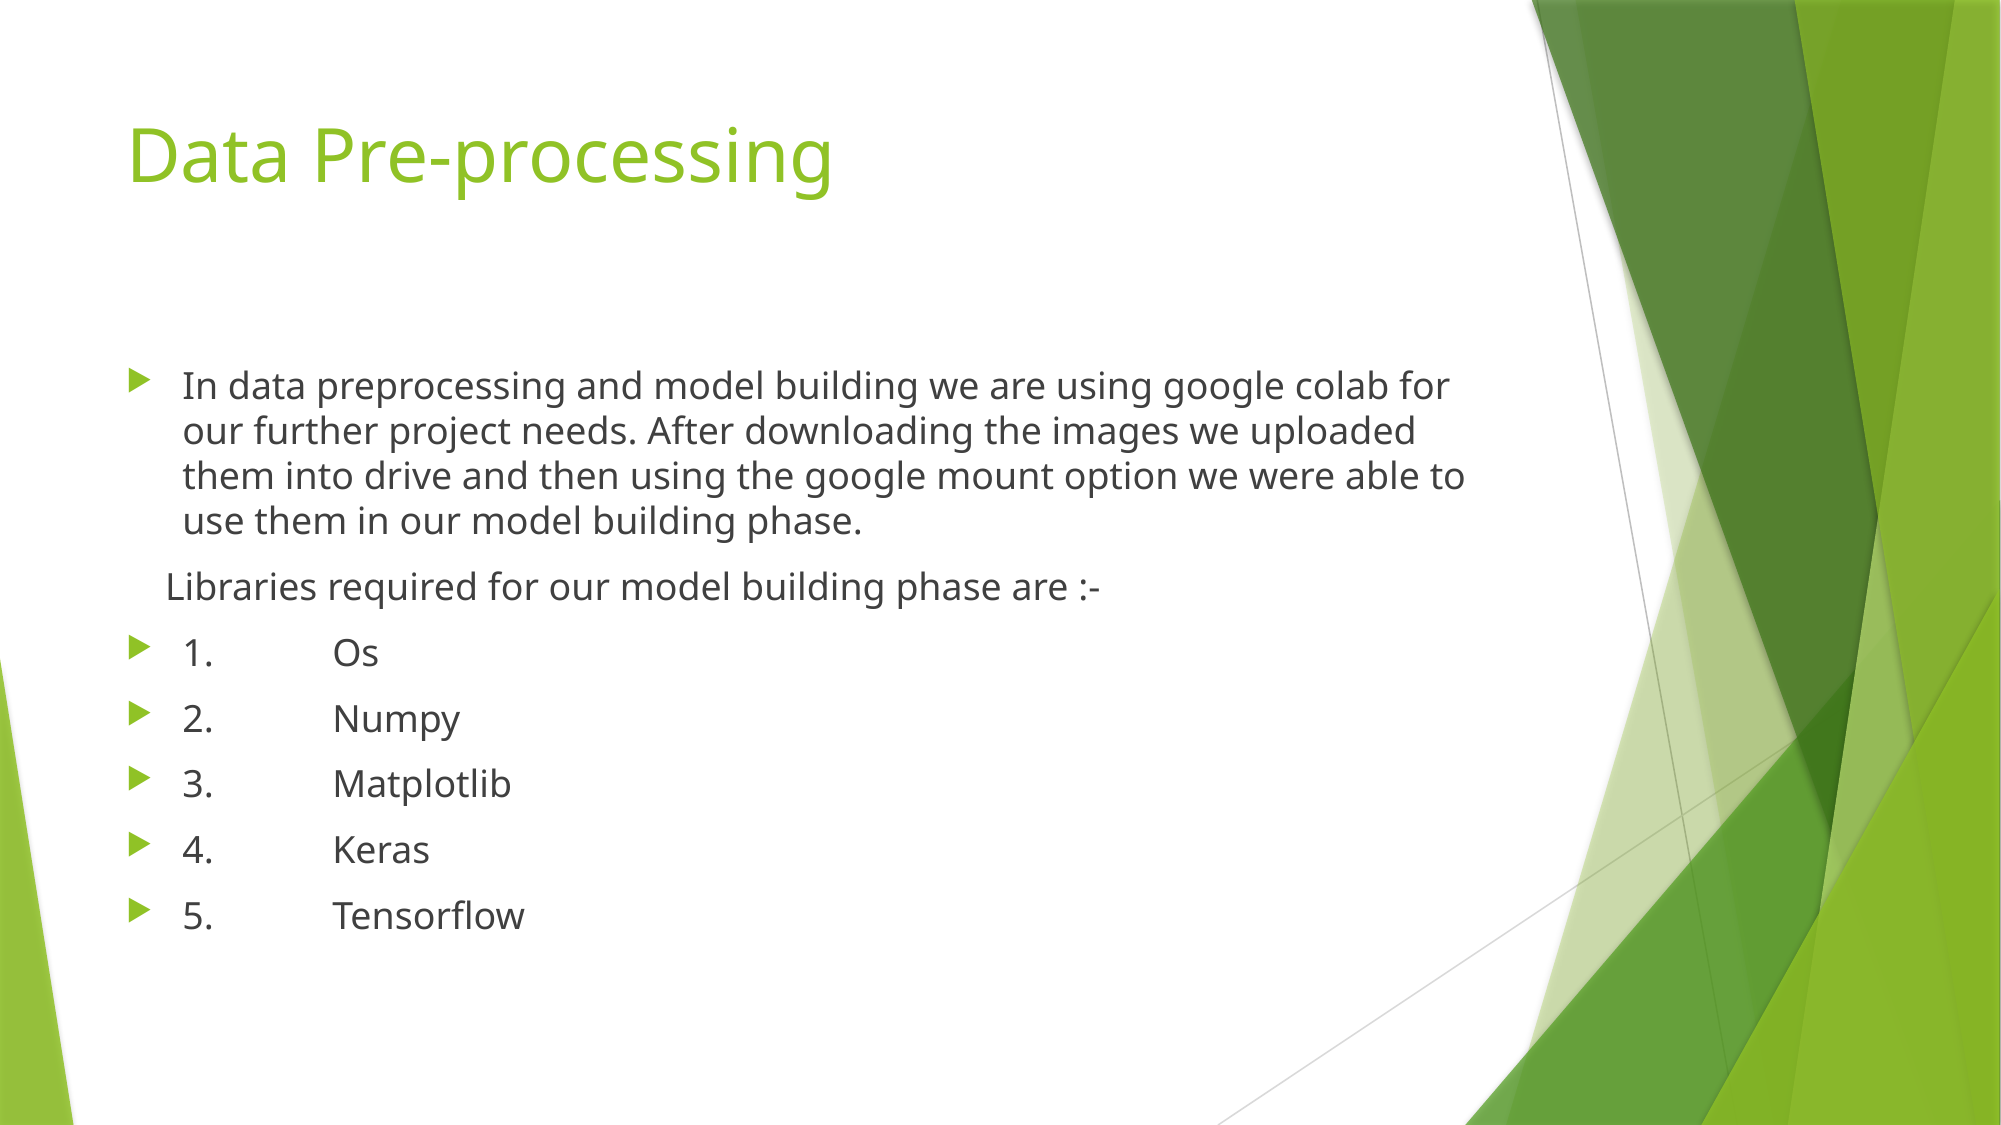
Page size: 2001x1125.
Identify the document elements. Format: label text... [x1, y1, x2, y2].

title Data Pre-processing [111, 99, 1522, 317]
list In data preprocessing and model building we are using google colab for our further project needs. After downloading the images we uploaded them into drive and then using the google mount option we were able to use them in our model building phase. Libraries required for our model building phase are :- 1. Os 2. Numpy 3. Matplotlib 4. Keras 5. Tensorflow [111, 354, 1522, 992]
